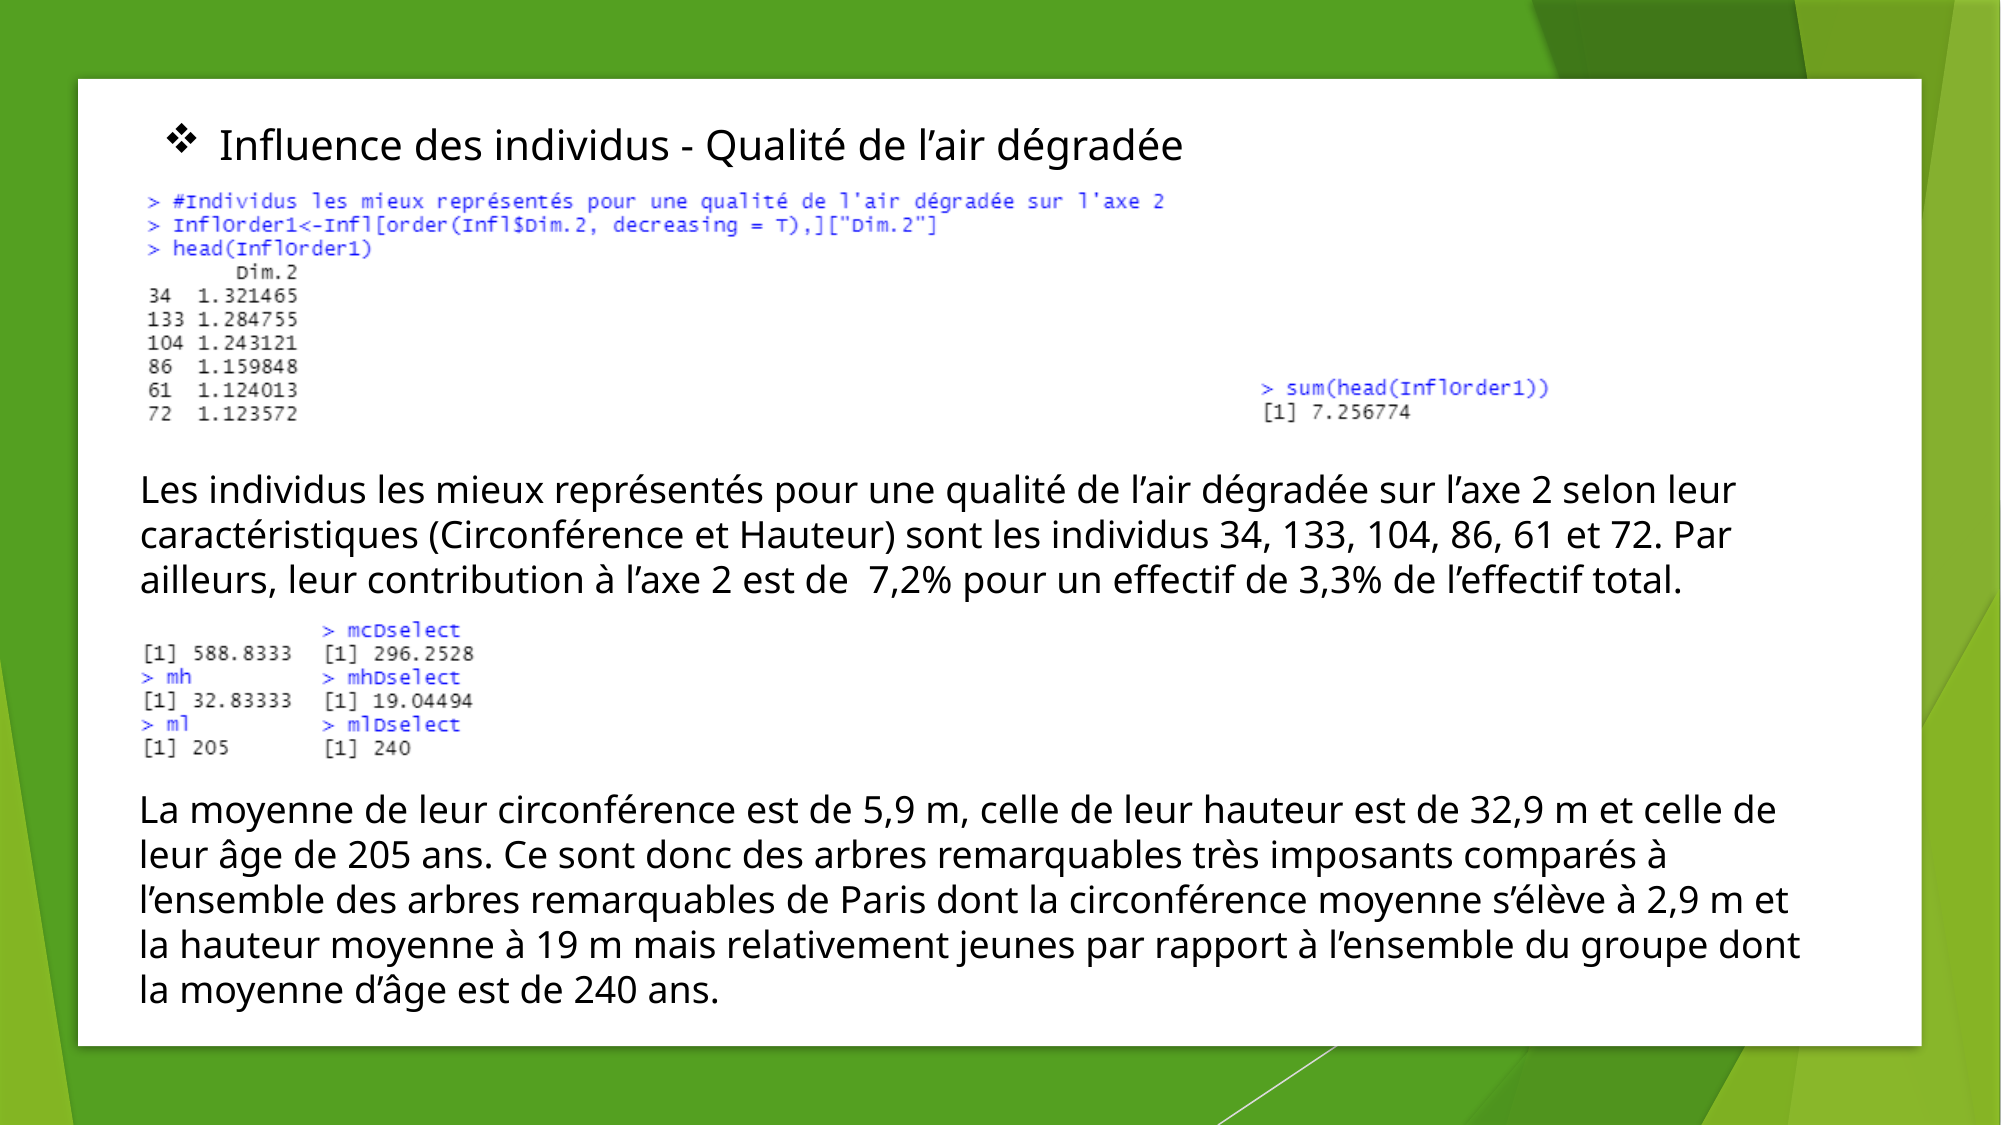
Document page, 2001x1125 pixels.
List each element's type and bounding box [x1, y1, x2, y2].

picture [136, 639, 298, 762]
picture [321, 620, 476, 761]
picture [144, 188, 1168, 424]
text_box [0, 0, 2000, 1125]
picture [1260, 375, 1551, 424]
